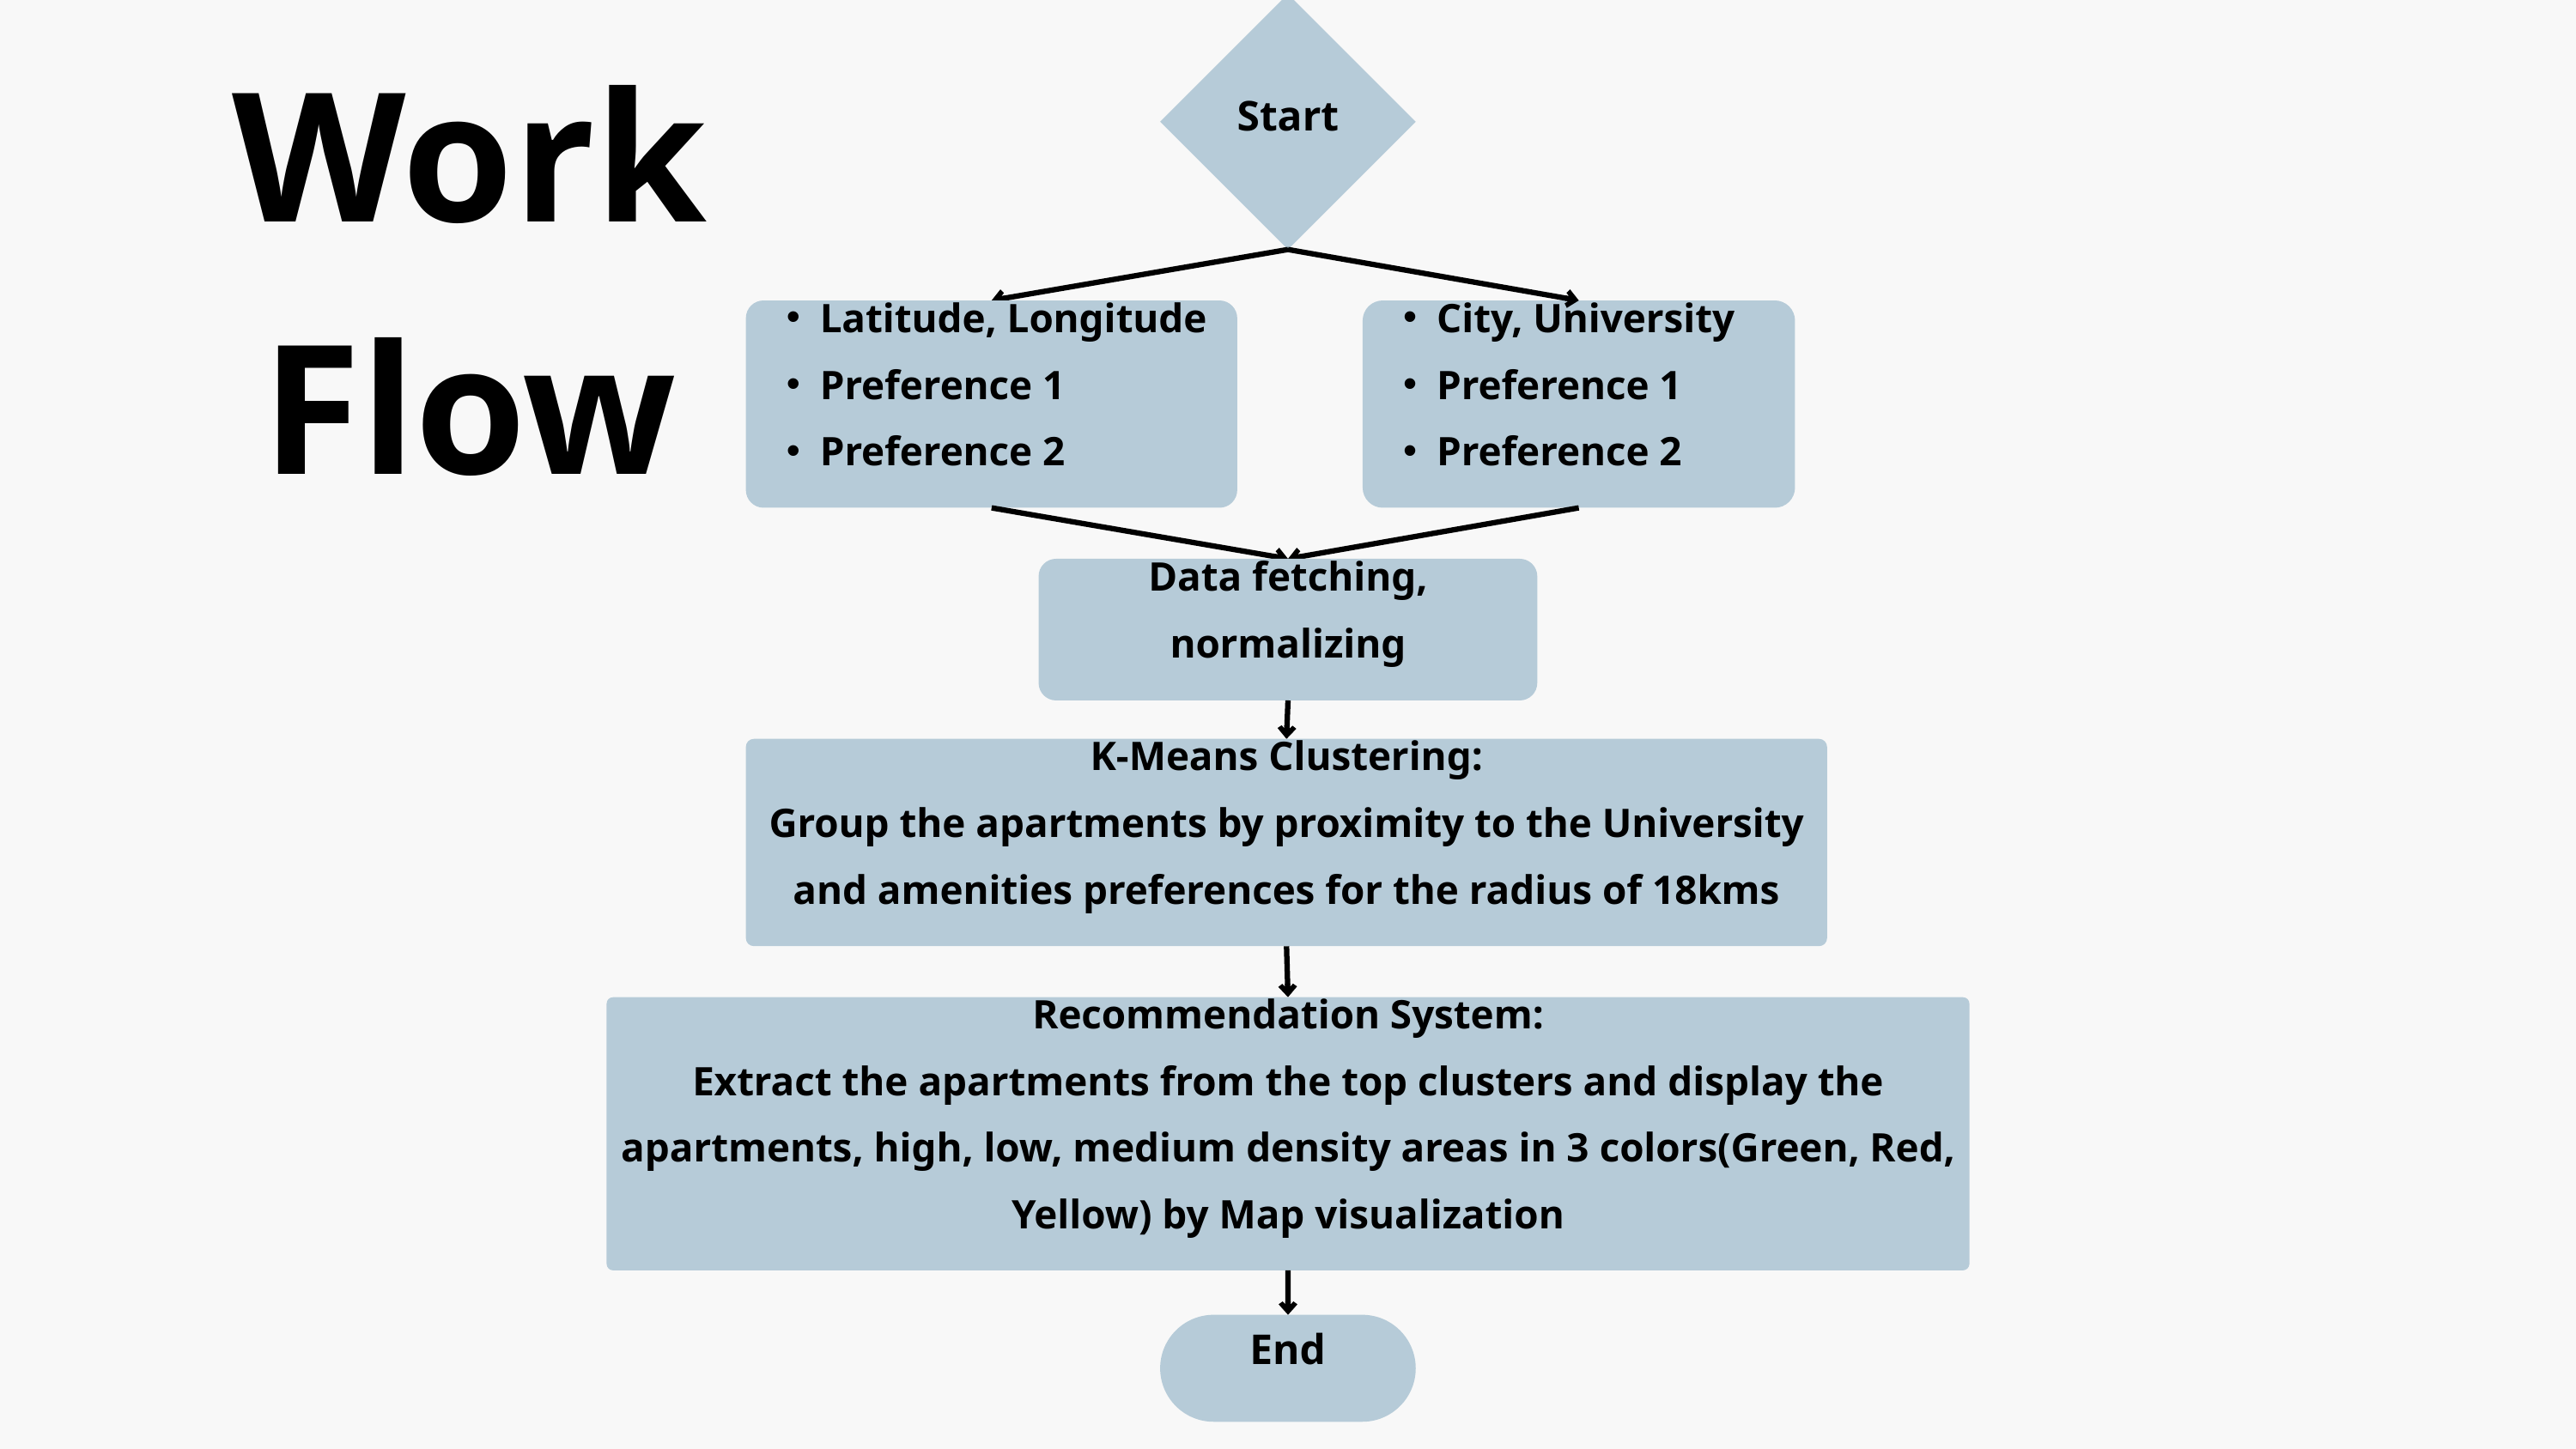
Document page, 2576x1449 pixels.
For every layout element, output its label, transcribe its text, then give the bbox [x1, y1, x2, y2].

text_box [606, 997, 1970, 1271]
text_box Work Flow [67, 6, 872, 510]
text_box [1159, 1314, 1416, 1422]
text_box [745, 738, 1828, 947]
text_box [1159, 0, 1416, 250]
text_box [745, 300, 1238, 508]
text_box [1362, 300, 1795, 508]
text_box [1038, 558, 1538, 701]
